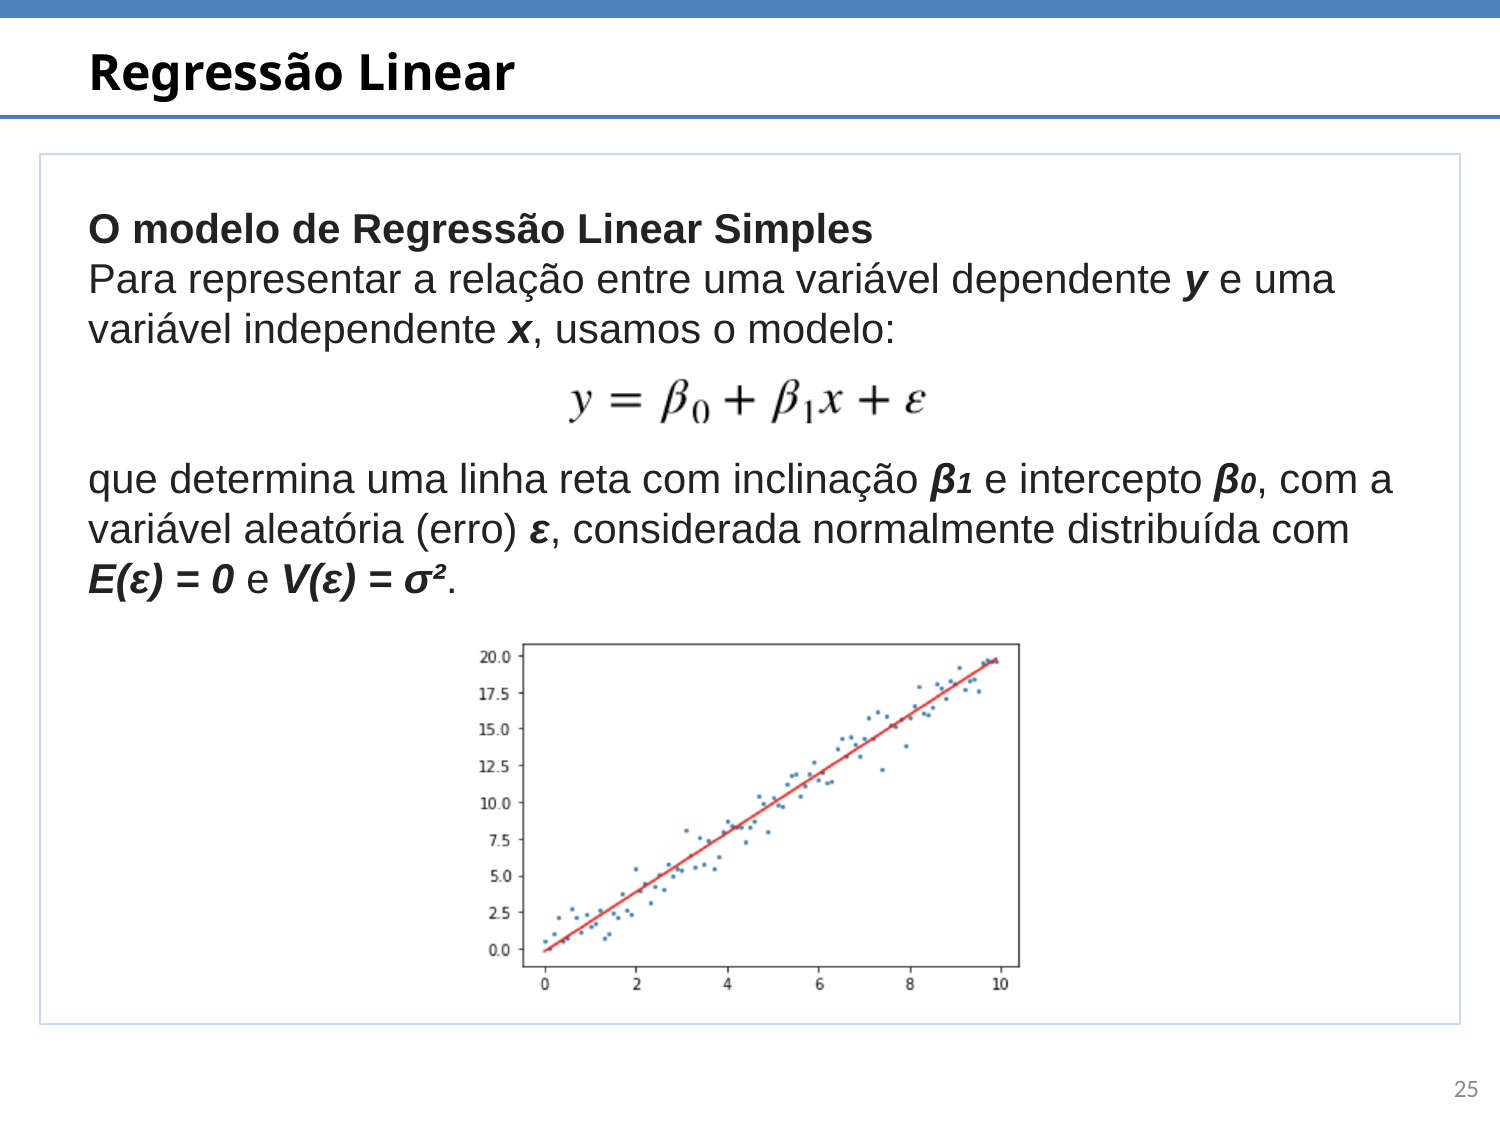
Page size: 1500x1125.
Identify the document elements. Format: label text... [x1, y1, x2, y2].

picture [471, 632, 1029, 1006]
picture [535, 348, 962, 459]
slide_number ‹#› [1373, 1057, 1495, 1118]
text_box O modelo de Regressão Linear Simples Para representar a relação entre uma variável dependente y e uma variável independente x, usamos o modelo: que determina uma linha reta com inclinação β1 e intercepto β0, com a variável aleatória (erro) ε, considerada normalmente distribuída com E(ε) = 0 e V(ε) = σ². [73, 187, 1424, 993]
text_box [39, 154, 1461, 1025]
title Regressão Linear [73, 39, 1424, 115]
